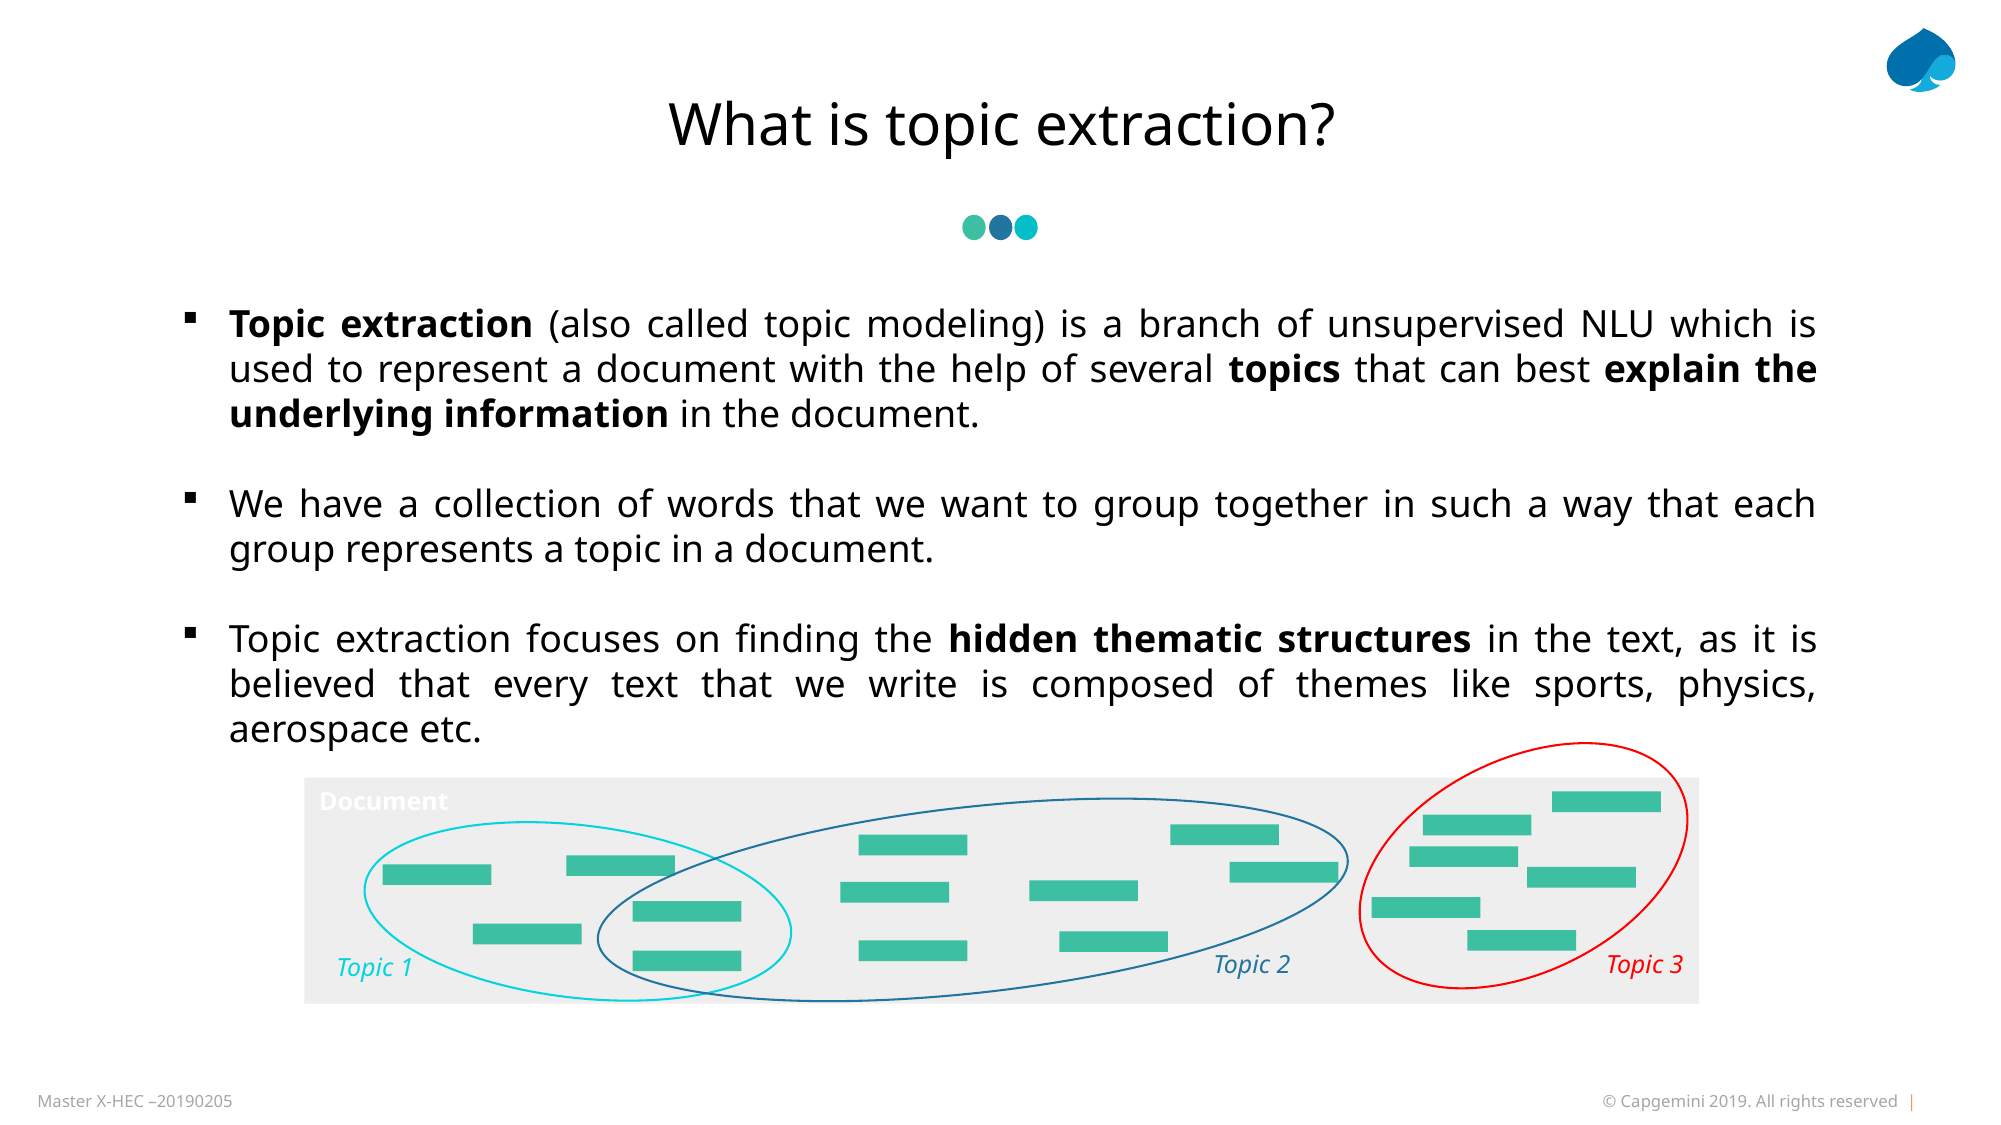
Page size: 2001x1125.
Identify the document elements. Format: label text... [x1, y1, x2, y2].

text_box Topic extraction (also called topic modeling) is a branch of unsupervised NLU which is used to represent a document with the help of several topics that can best explain the underlying information in the document. We have a collection of words that we want to group together in such a way that each group represents a topic in a document. Topic extraction focuses on finding the hidden thematic structures in the text, as it is believed that every text that we write is composed of themes like sports, physics, aerospace etc. [167, 292, 1833, 757]
title What is topic extraction? [66, 40, 1937, 213]
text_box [1348, 759, 1699, 987]
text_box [320, 825, 793, 998]
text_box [304, 777, 1700, 1004]
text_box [595, 806, 1350, 993]
